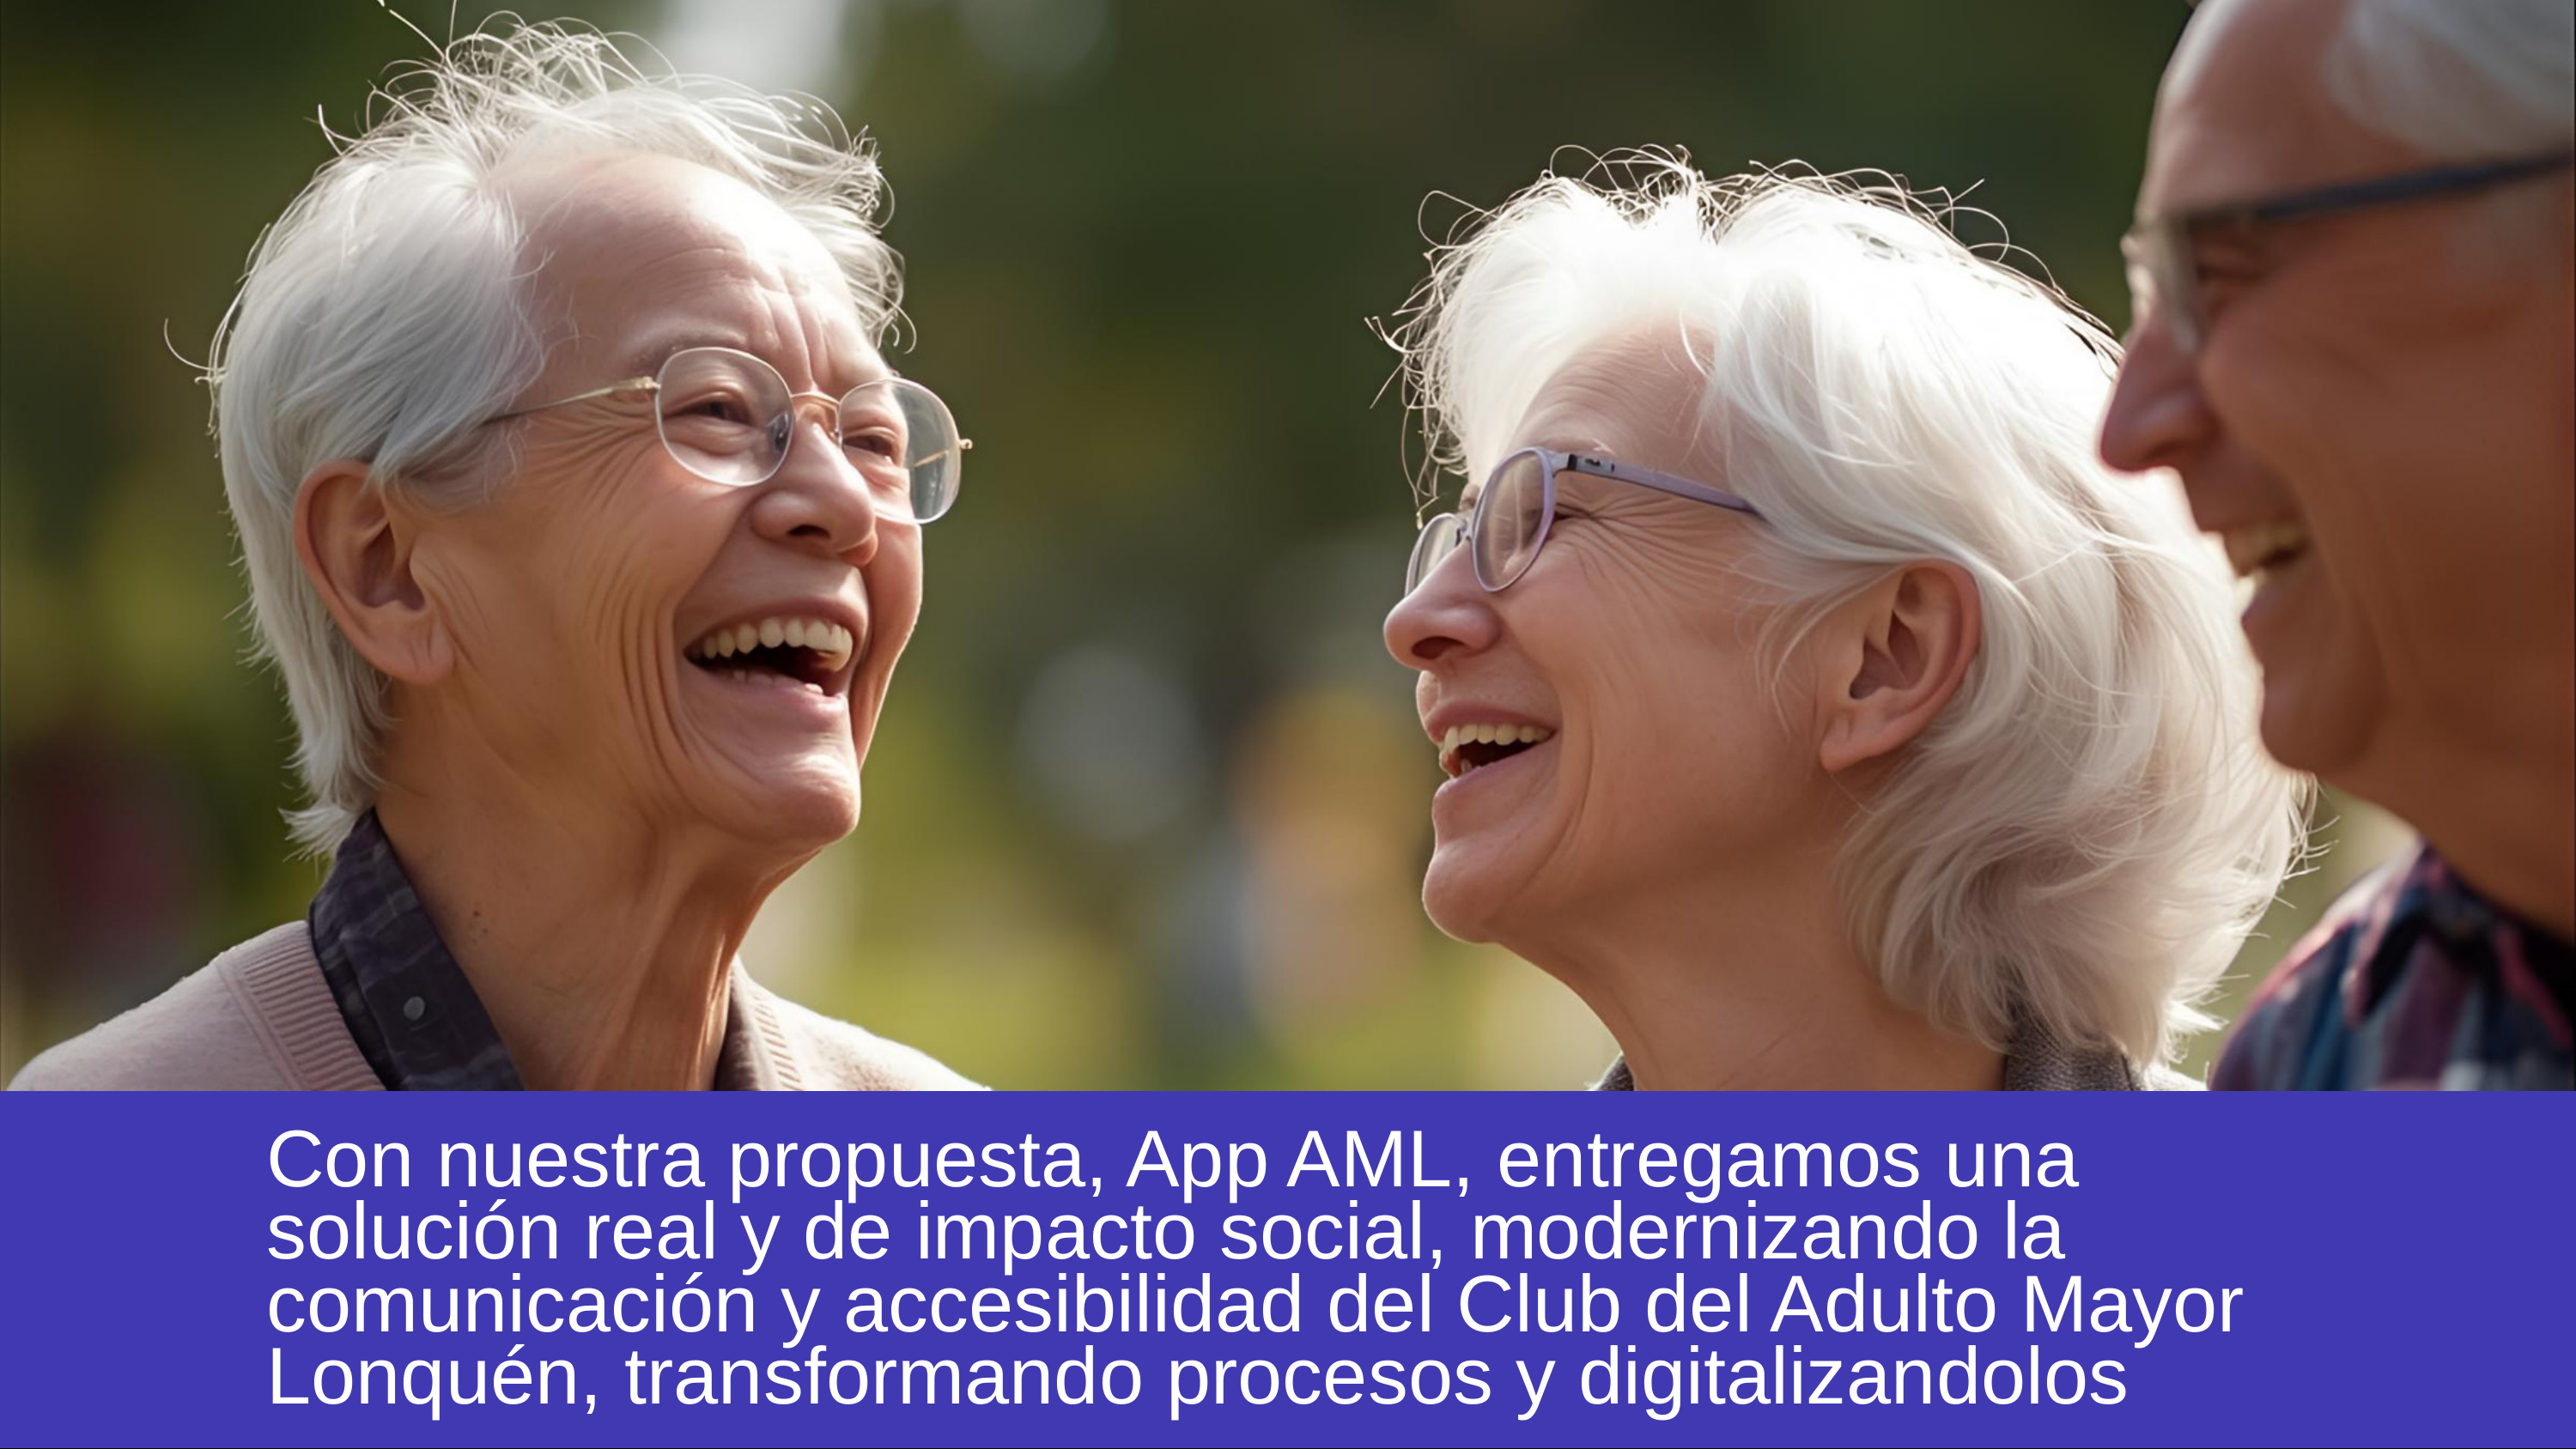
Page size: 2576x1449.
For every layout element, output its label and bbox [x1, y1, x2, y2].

text_box [0, 0, 2576, 1089]
text_box [0, 1090, 2576, 1449]
